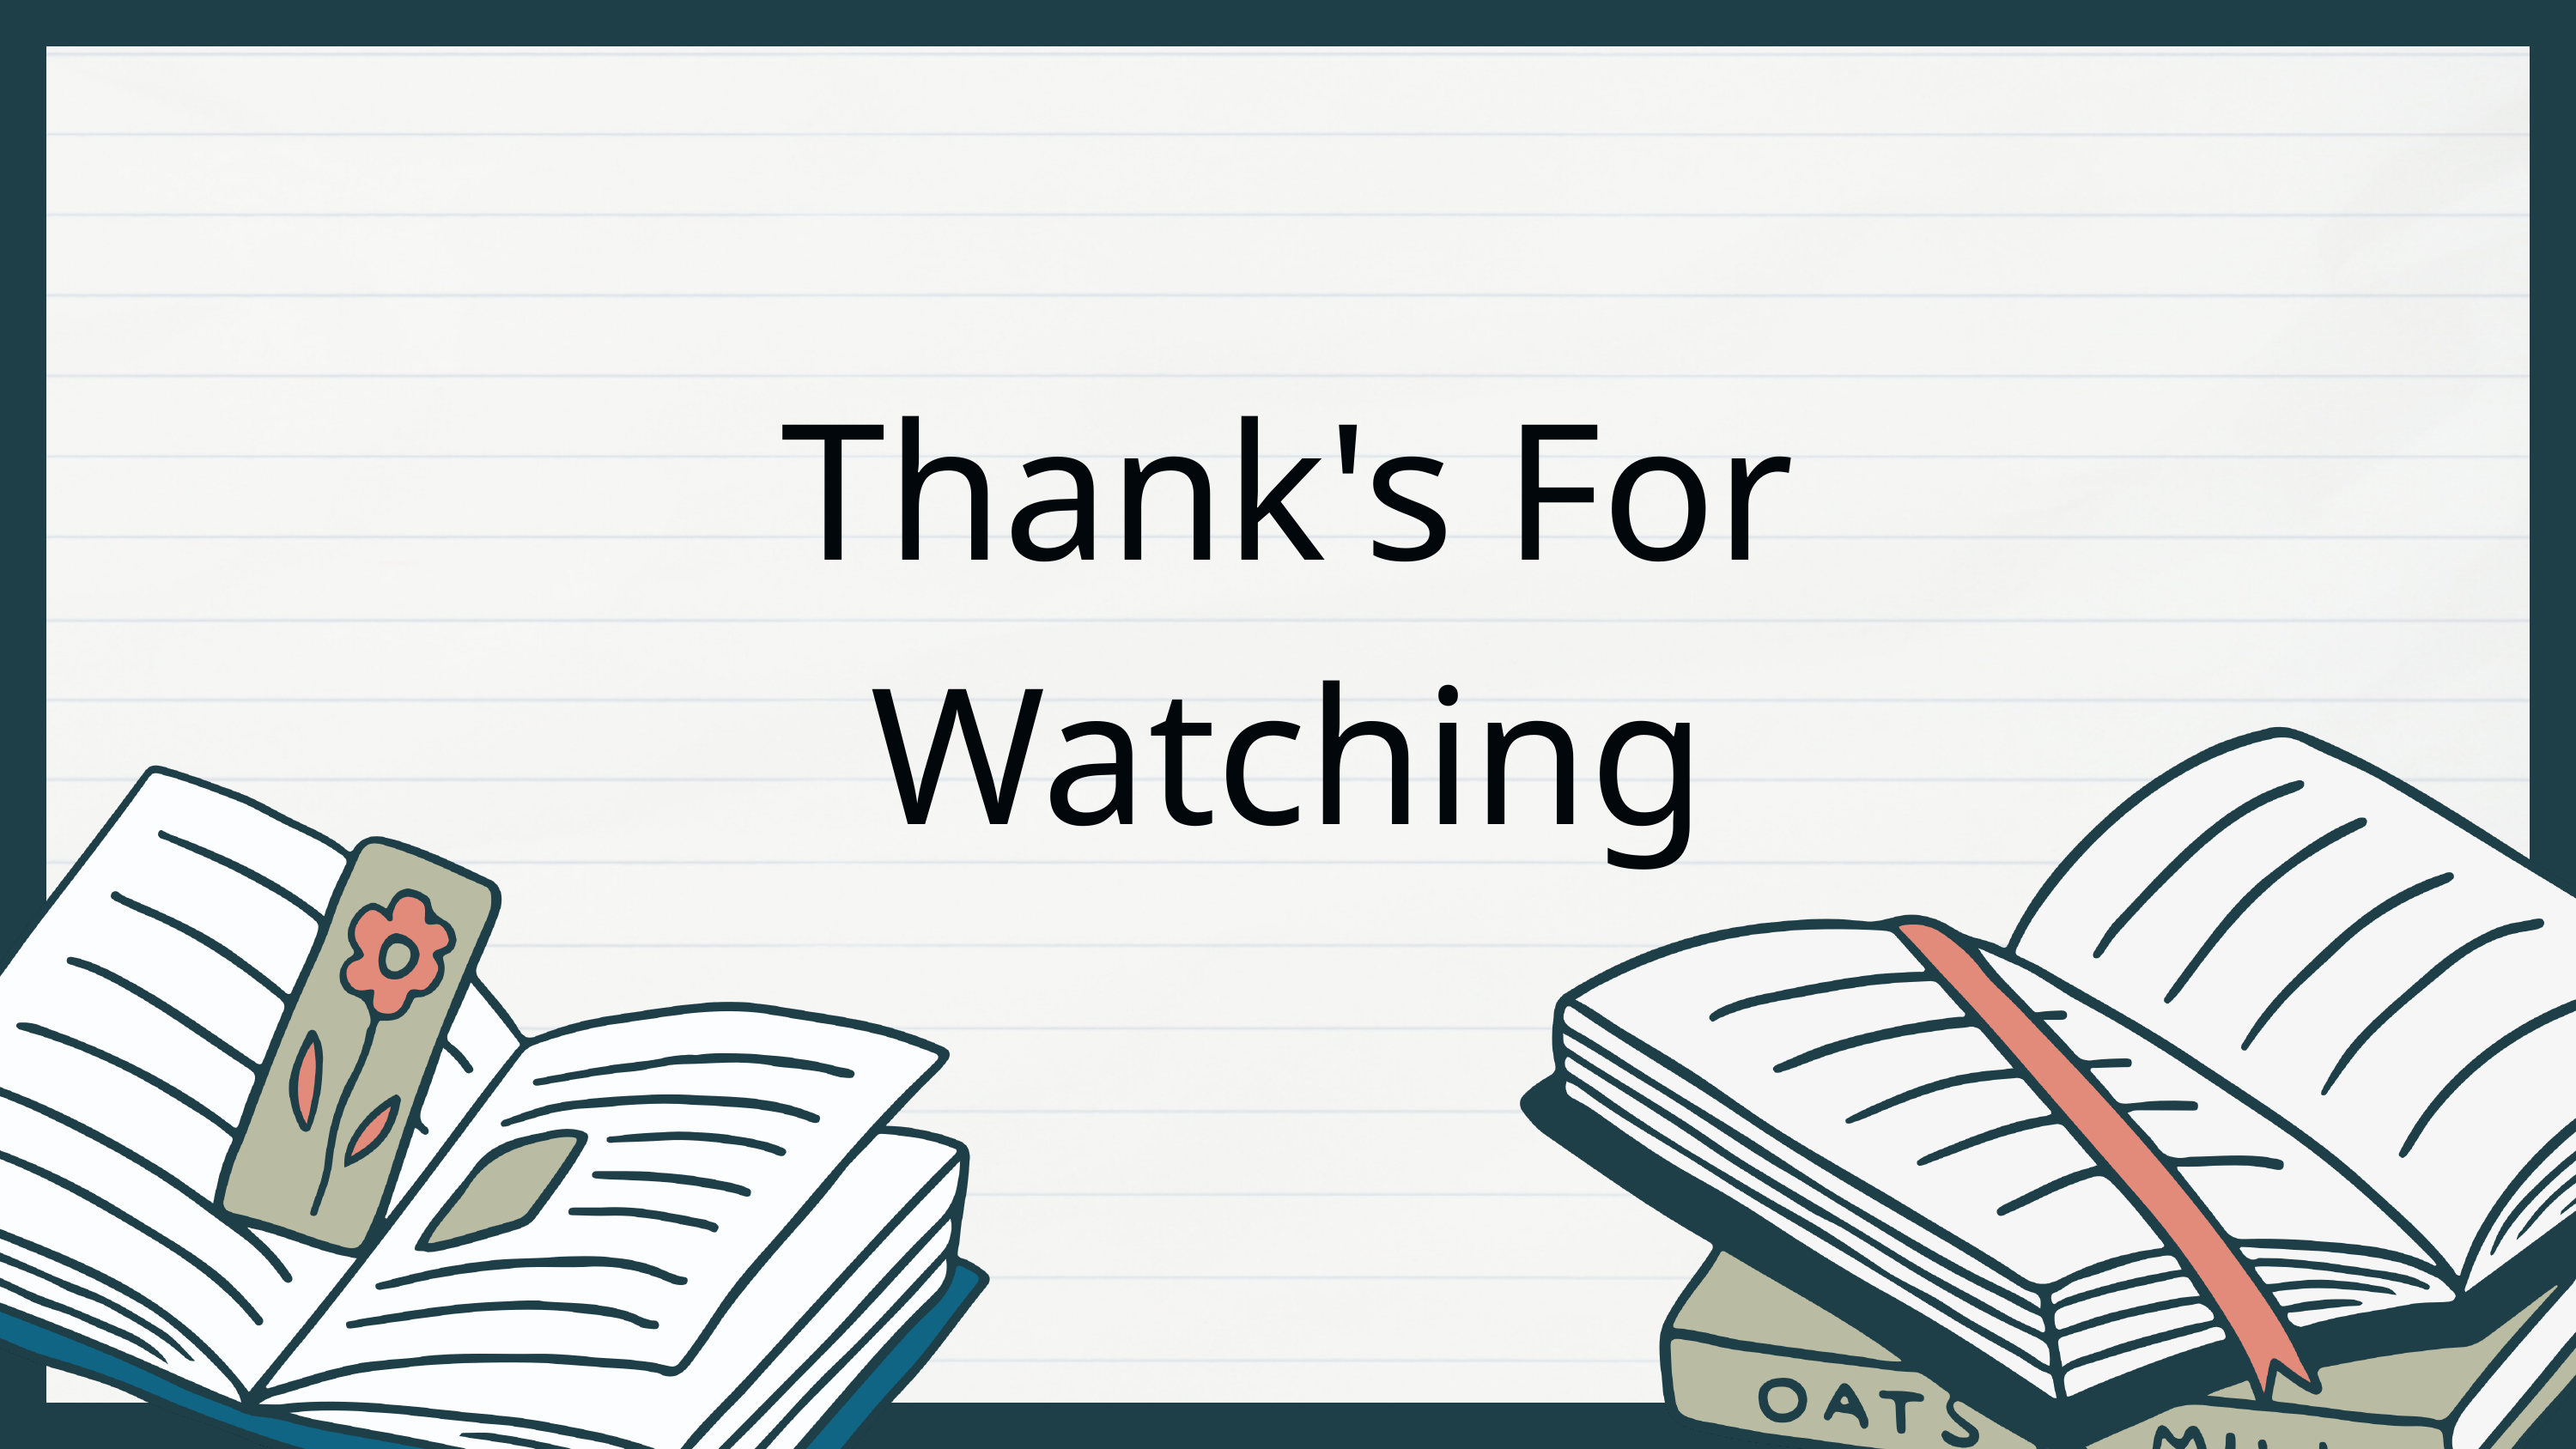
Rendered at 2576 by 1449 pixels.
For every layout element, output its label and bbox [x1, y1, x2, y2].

text_box [0, 0, 2576, 1449]
